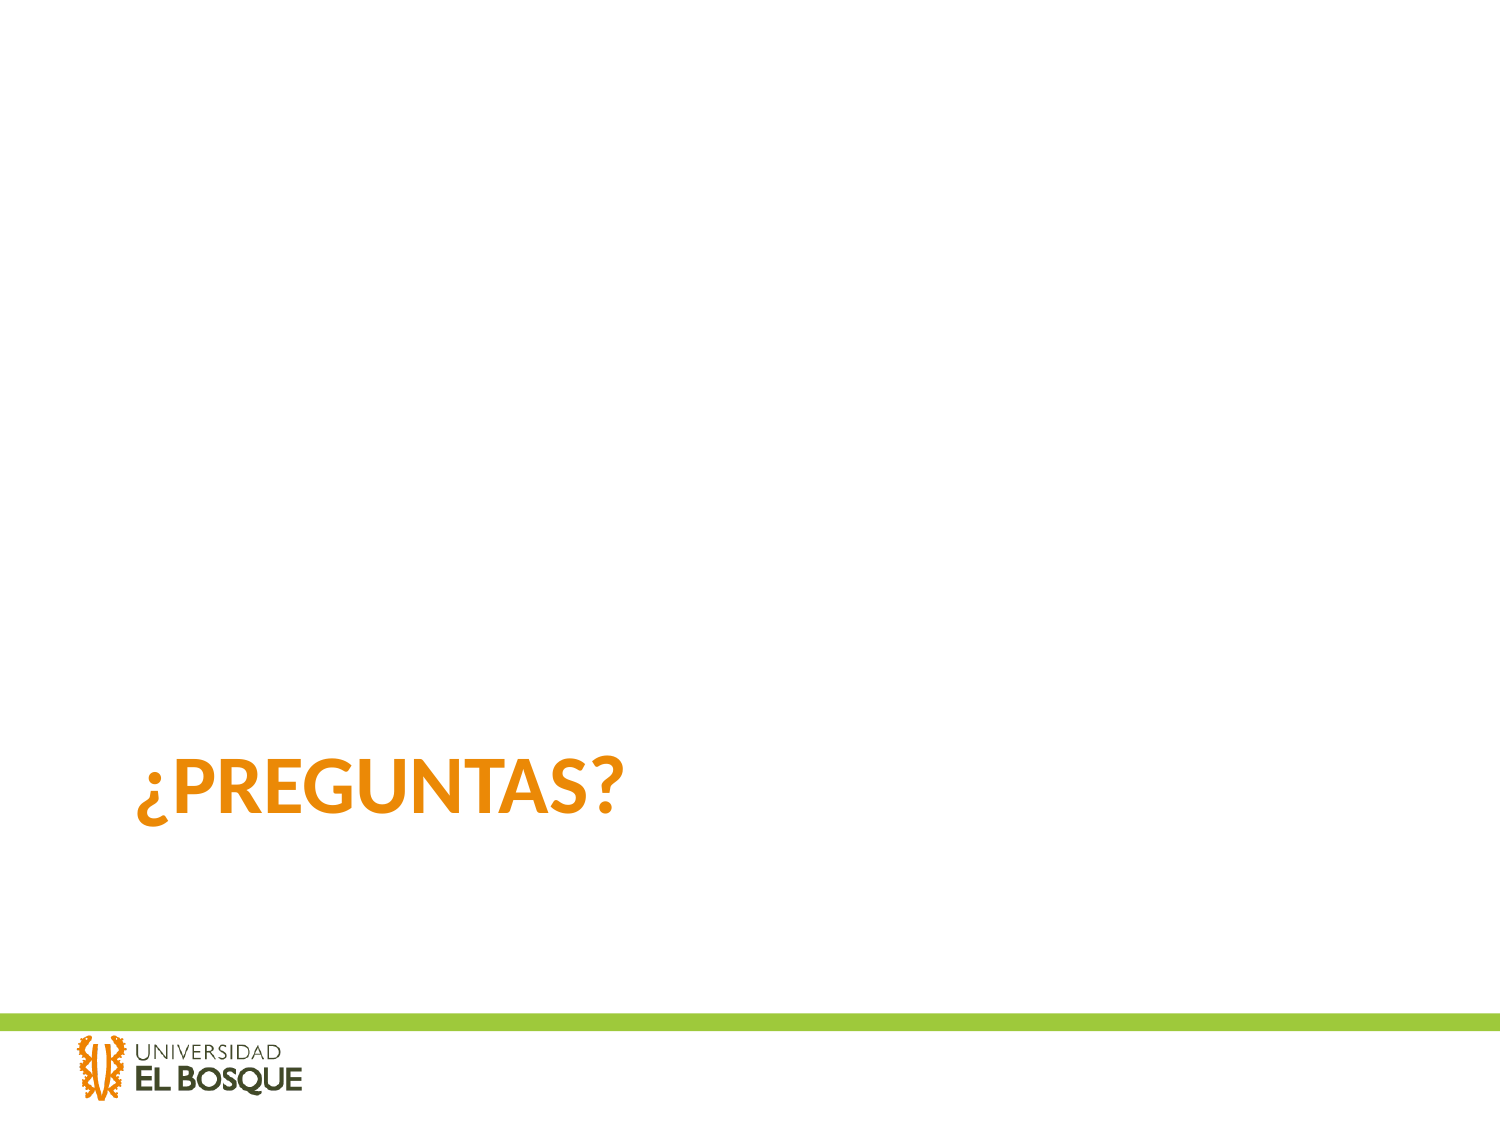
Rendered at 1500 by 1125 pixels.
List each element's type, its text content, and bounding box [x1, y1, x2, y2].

title ¿PREGUNTAS? [118, 722, 1394, 947]
picture [76, 1034, 302, 1101]
